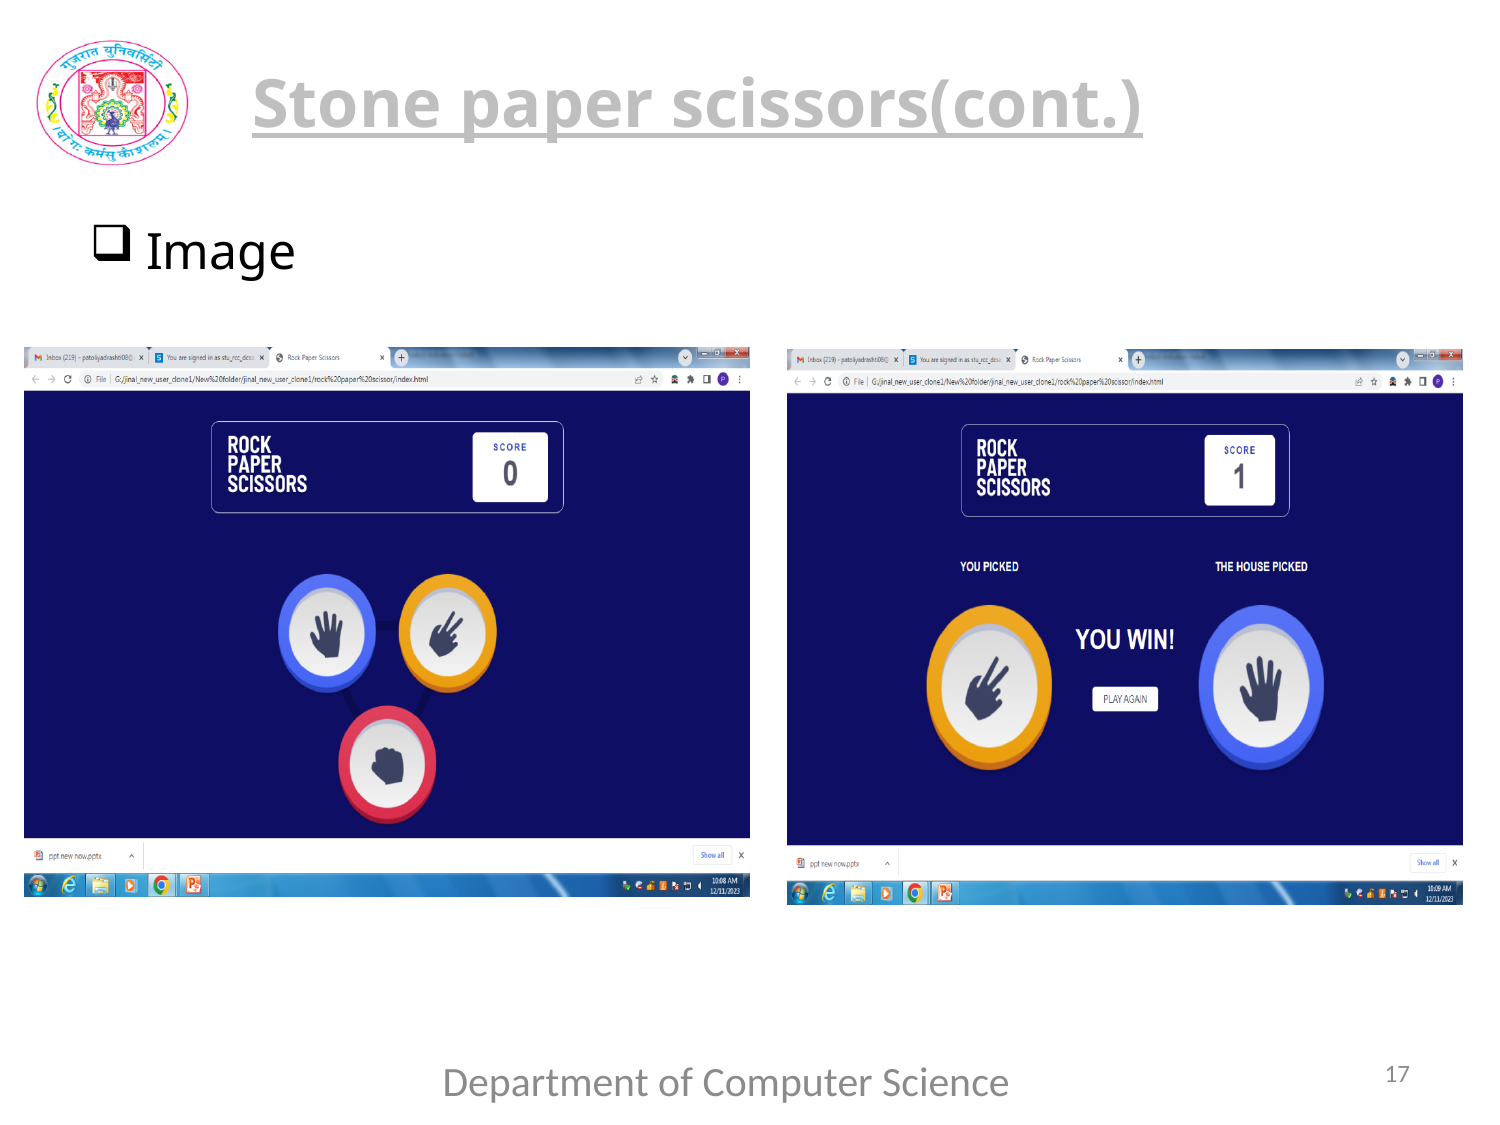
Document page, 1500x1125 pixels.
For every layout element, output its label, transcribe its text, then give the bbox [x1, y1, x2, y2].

slide_number 17 [1074, 1042, 1425, 1103]
picture [787, 349, 1463, 905]
picture [24, 347, 751, 897]
picture [24, 33, 201, 171]
text_box Stone paper scissors(cont.) [237, 53, 1163, 149]
footer Department of Computer Science [399, 1050, 1063, 1110]
text_box Image [75, 212, 400, 288]
